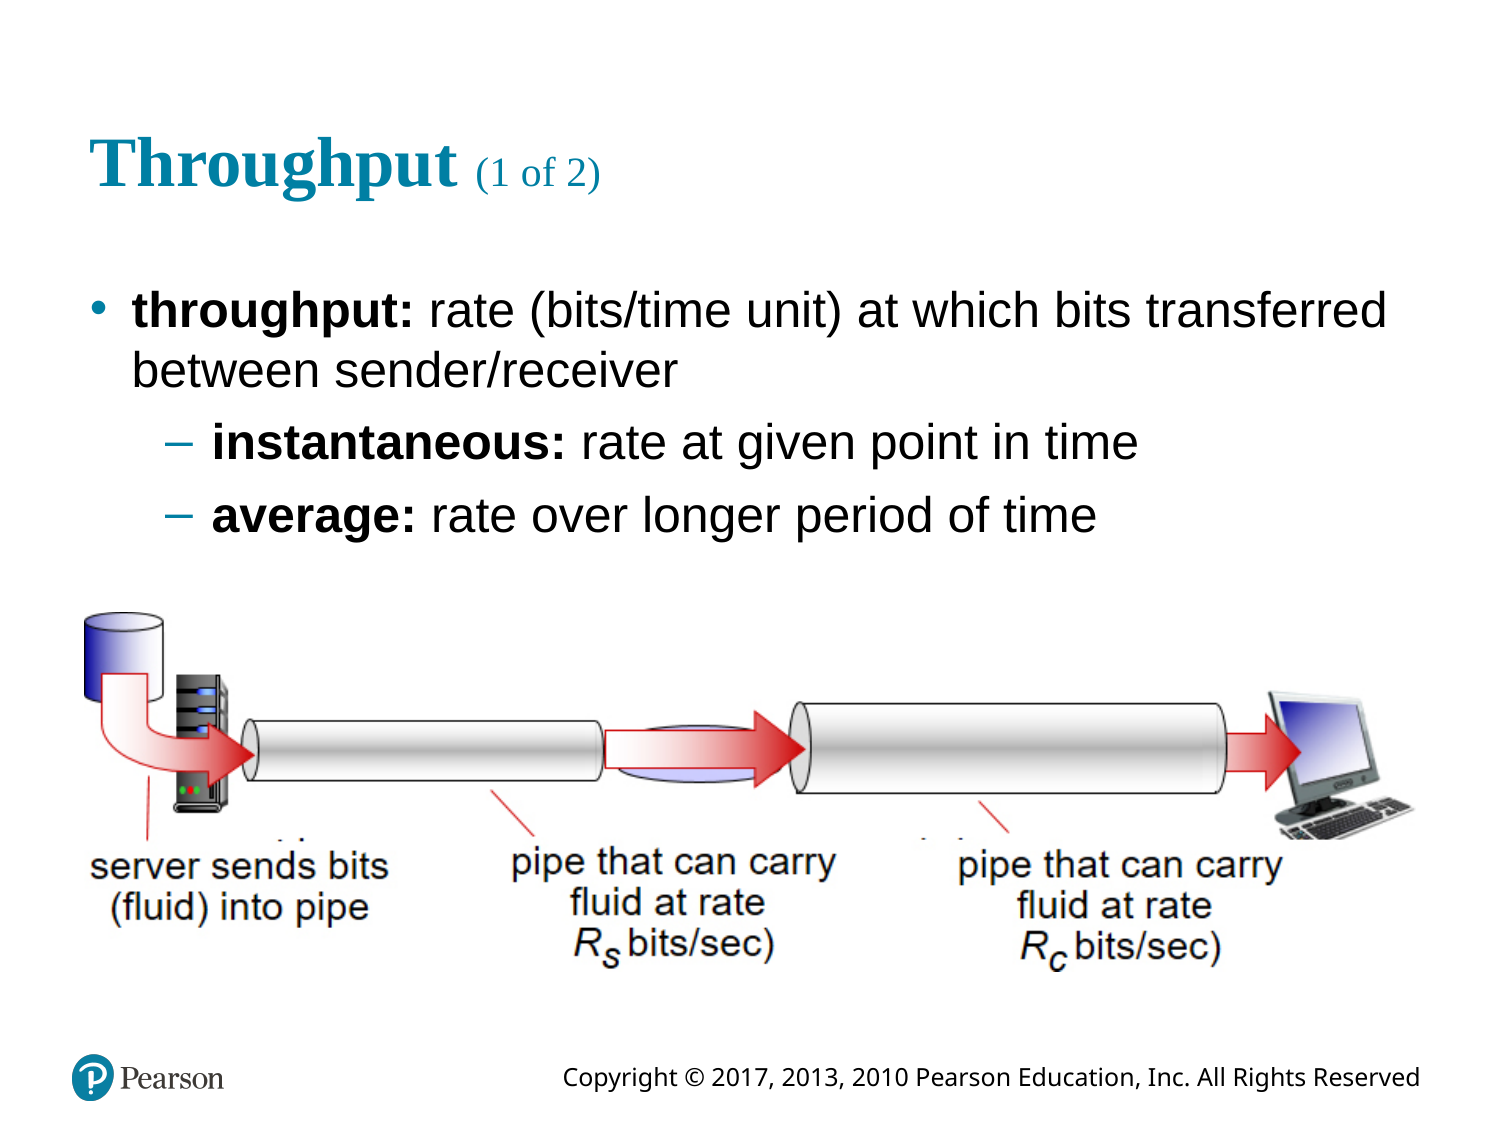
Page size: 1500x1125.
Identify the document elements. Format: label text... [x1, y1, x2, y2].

picture [72, 1054, 88, 1070]
text_box Throughput (1 of 2) [75, 35, 1425, 216]
picture [72, 1087, 83, 1101]
picture [84, 612, 1416, 972]
picture [98, 1054, 224, 1101]
picture [80, 1063, 106, 1088]
text_box throughput: rate (bits/time unit) at which bits transferred between sender/receiver instantaneous: rate at given point in time average: rate over longer period of time [75, 262, 1425, 565]
